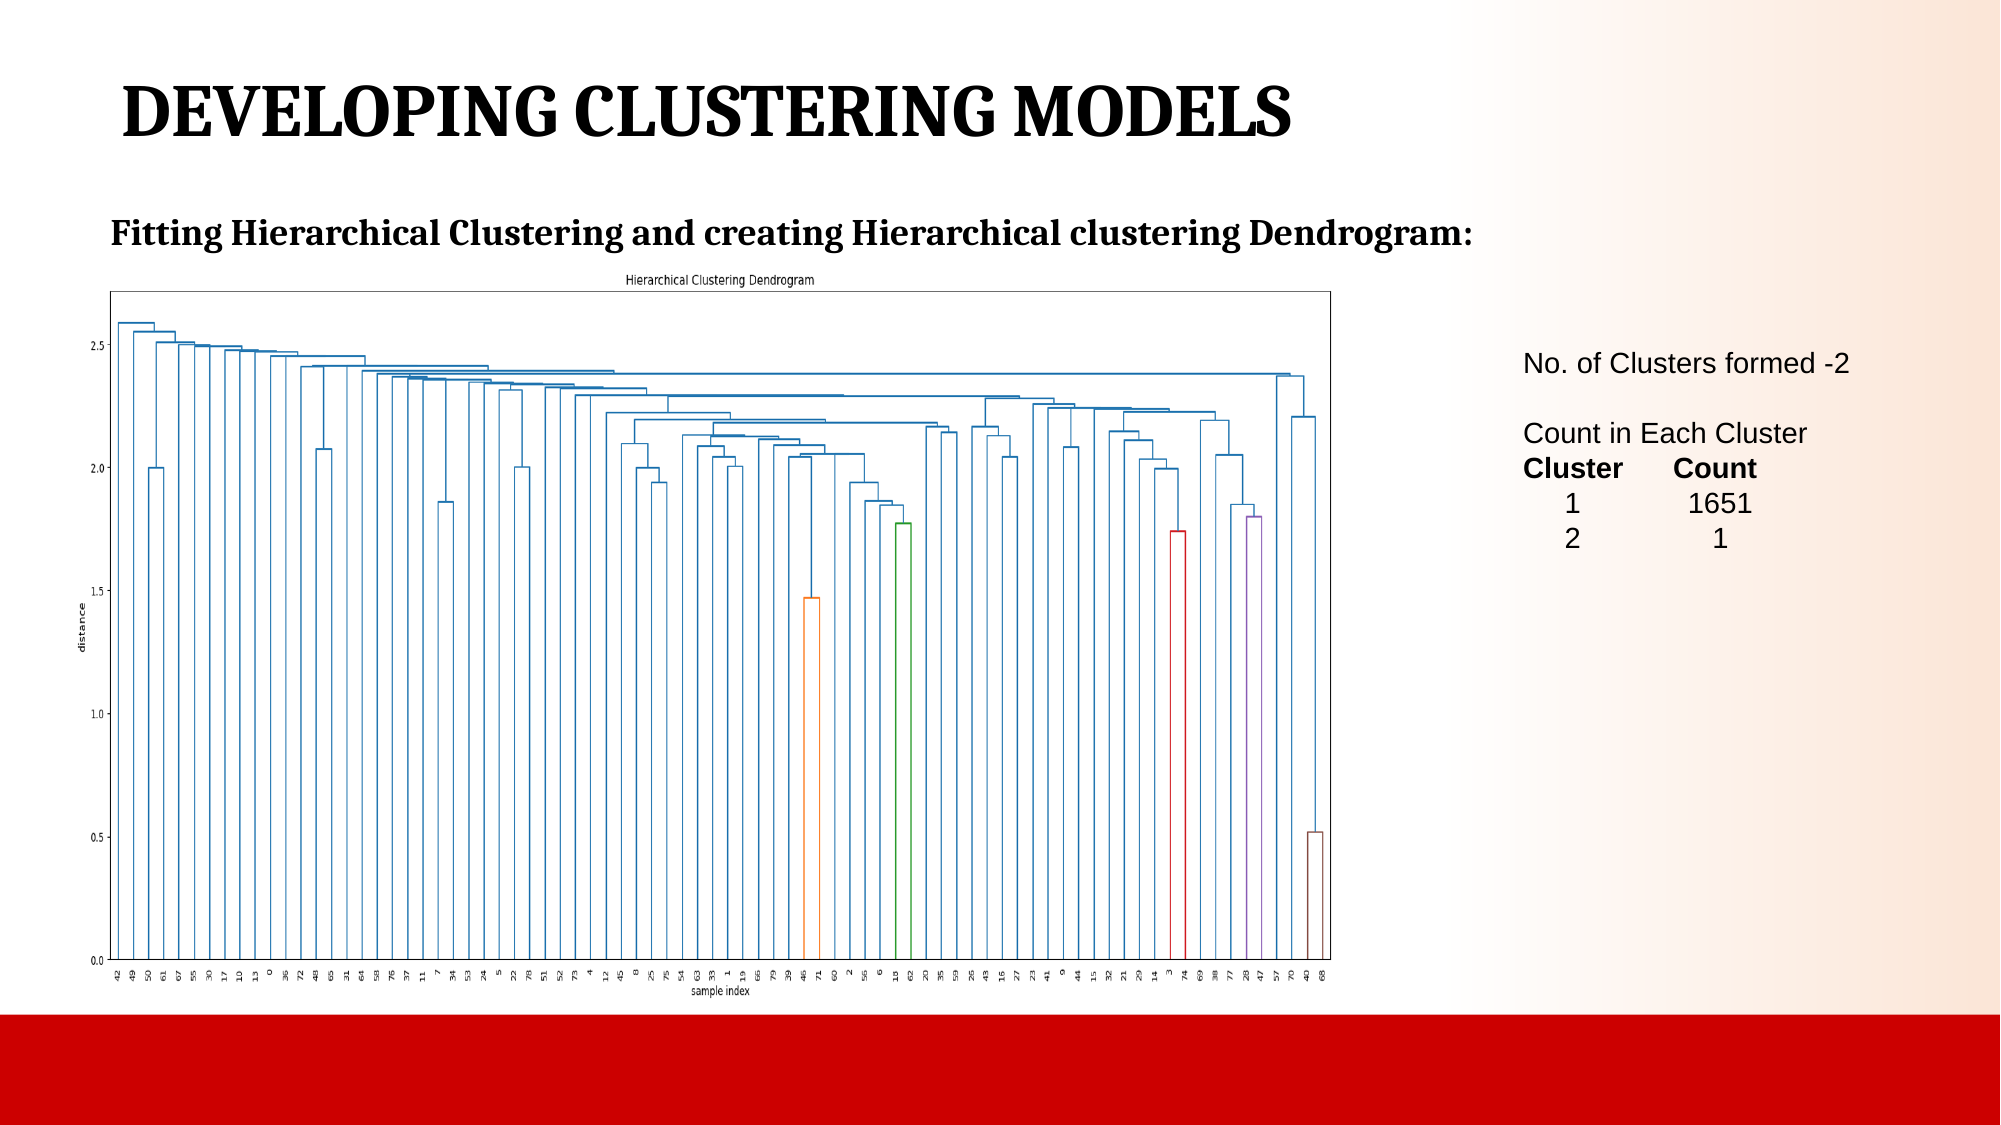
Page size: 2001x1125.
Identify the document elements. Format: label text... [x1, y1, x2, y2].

text_box No. of Clusters formed -2 Count in Each Cluster Cluster Count 1 1651 2 1 [1508, 337, 1866, 562]
text_box [0, 1014, 2000, 1125]
text_box Fitting Hierarchical Clustering and creating Hierarchical clustering Dendrogram: [76, 178, 1869, 261]
picture [76, 261, 1342, 1014]
text_box DEVELOPING CLUSTERING MODELS [106, 39, 1363, 161]
